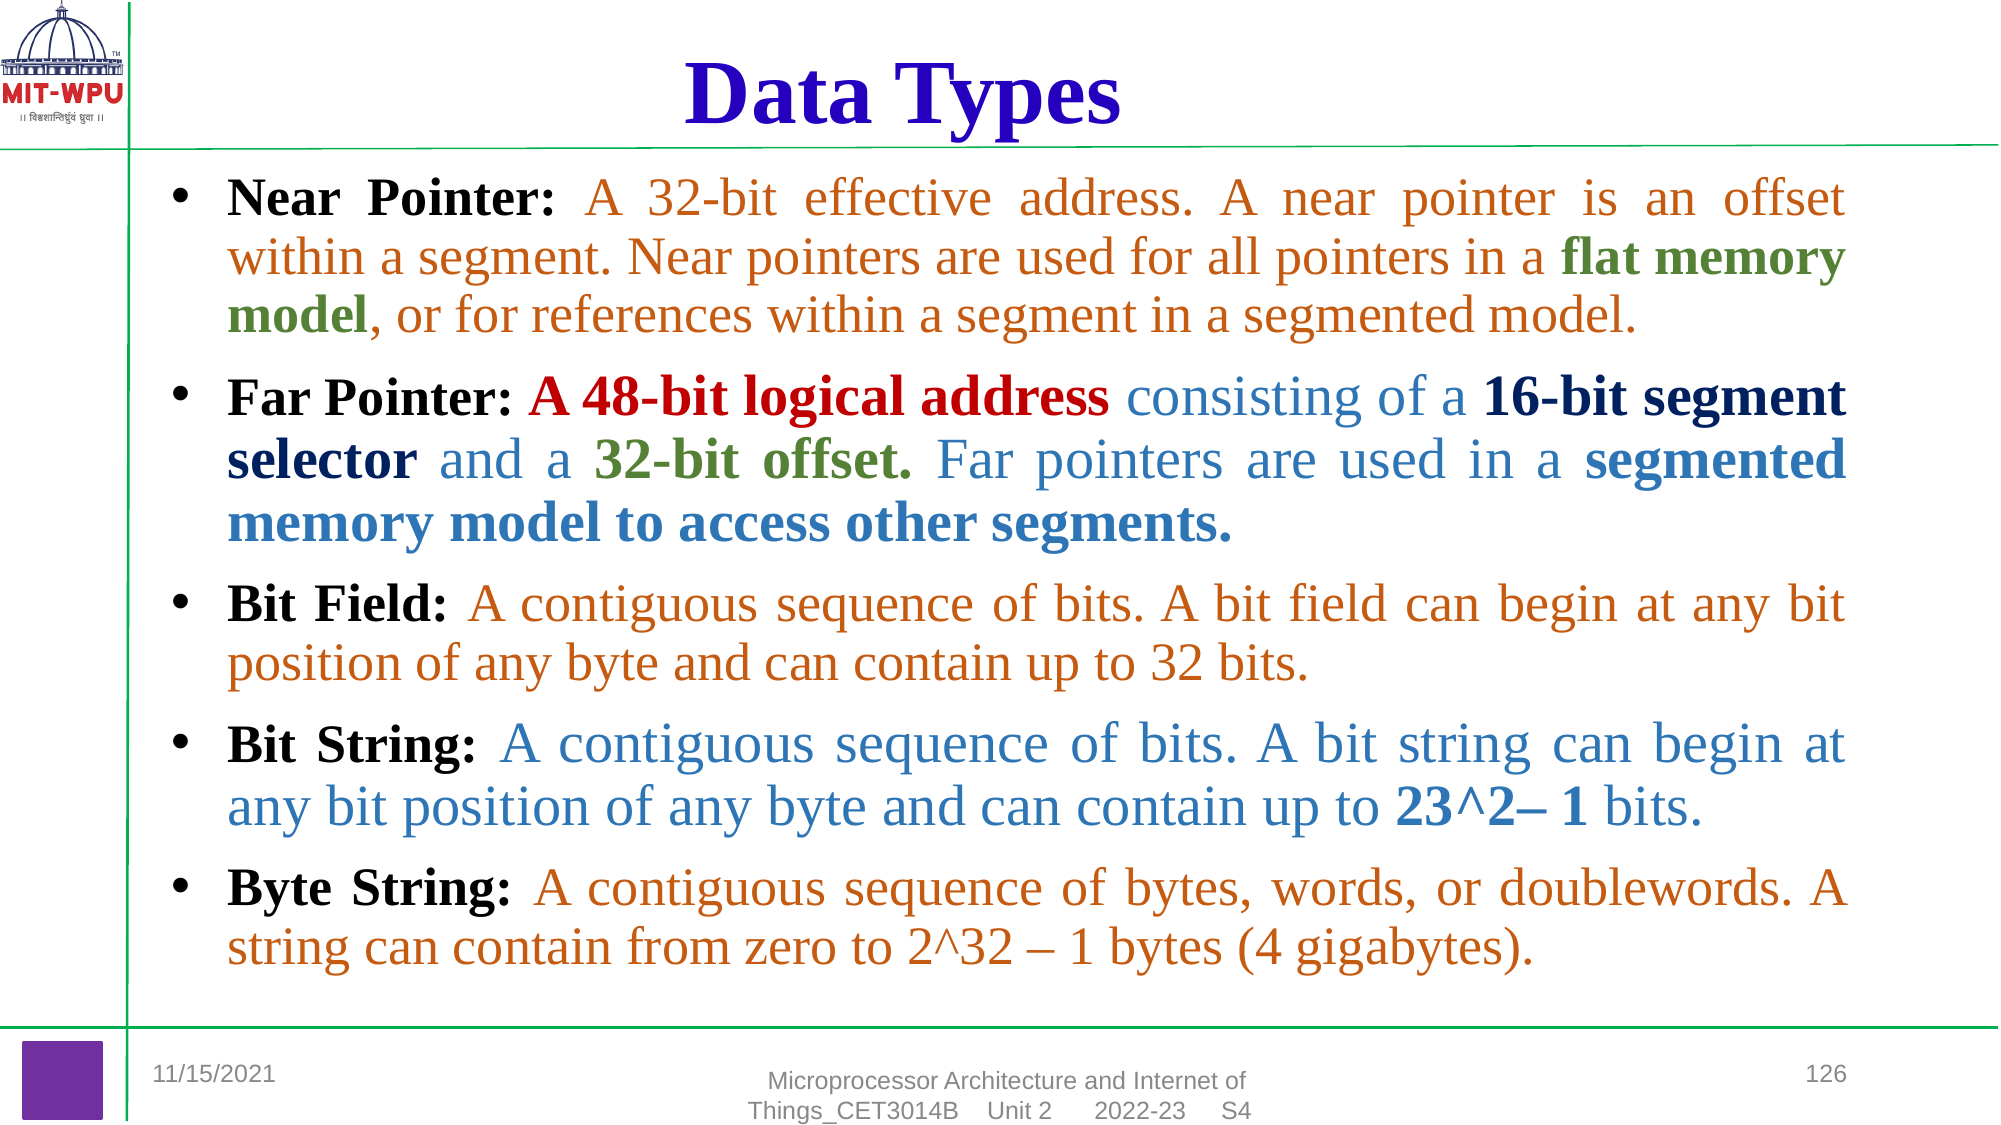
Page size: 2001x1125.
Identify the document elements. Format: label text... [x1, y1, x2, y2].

picture [0, 0, 138, 125]
text_box [23, 1042, 102, 1118]
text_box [126, 1, 130, 1027]
slide_number ‹#› [1412, 1042, 1863, 1103]
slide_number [137, 1042, 588, 1103]
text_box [126, 1038, 130, 1122]
title Data Types [669, 45, 1480, 142]
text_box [0, 144, 121, 150]
list Near Pointer: A 32-bit effective address. A near pointer is an offset within a segment. Near pointers are used for all pointers in a flat memory model, or for references within a segment in a segmented model. Far Pointer: A 48-bit logical address consisting of a 16-bit segment selector and a 32-bit offset. Far pointers are used in a segmented memory model to access other segments. Bit Field: A contiguous sequence of bits. A bit field can begin at any bit position of any byte and can contain up to 32 bits. Bit String: A contiguous sequence of bits. A bit string can begin at any bit position of any byte and can contain up to 23^2– 1 bits. Byte String: A contiguous sequence of bytes, words, or doublewords. A string can contain from zero to 2^32 – 1 bytes (4 gigabytes). [137, 161, 1863, 1006]
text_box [135, 144, 1999, 150]
footer Microprocessor Architecture and Internet of Things_CET3014B Unit 2 2022-23 S4 [669, 1065, 1345, 1125]
